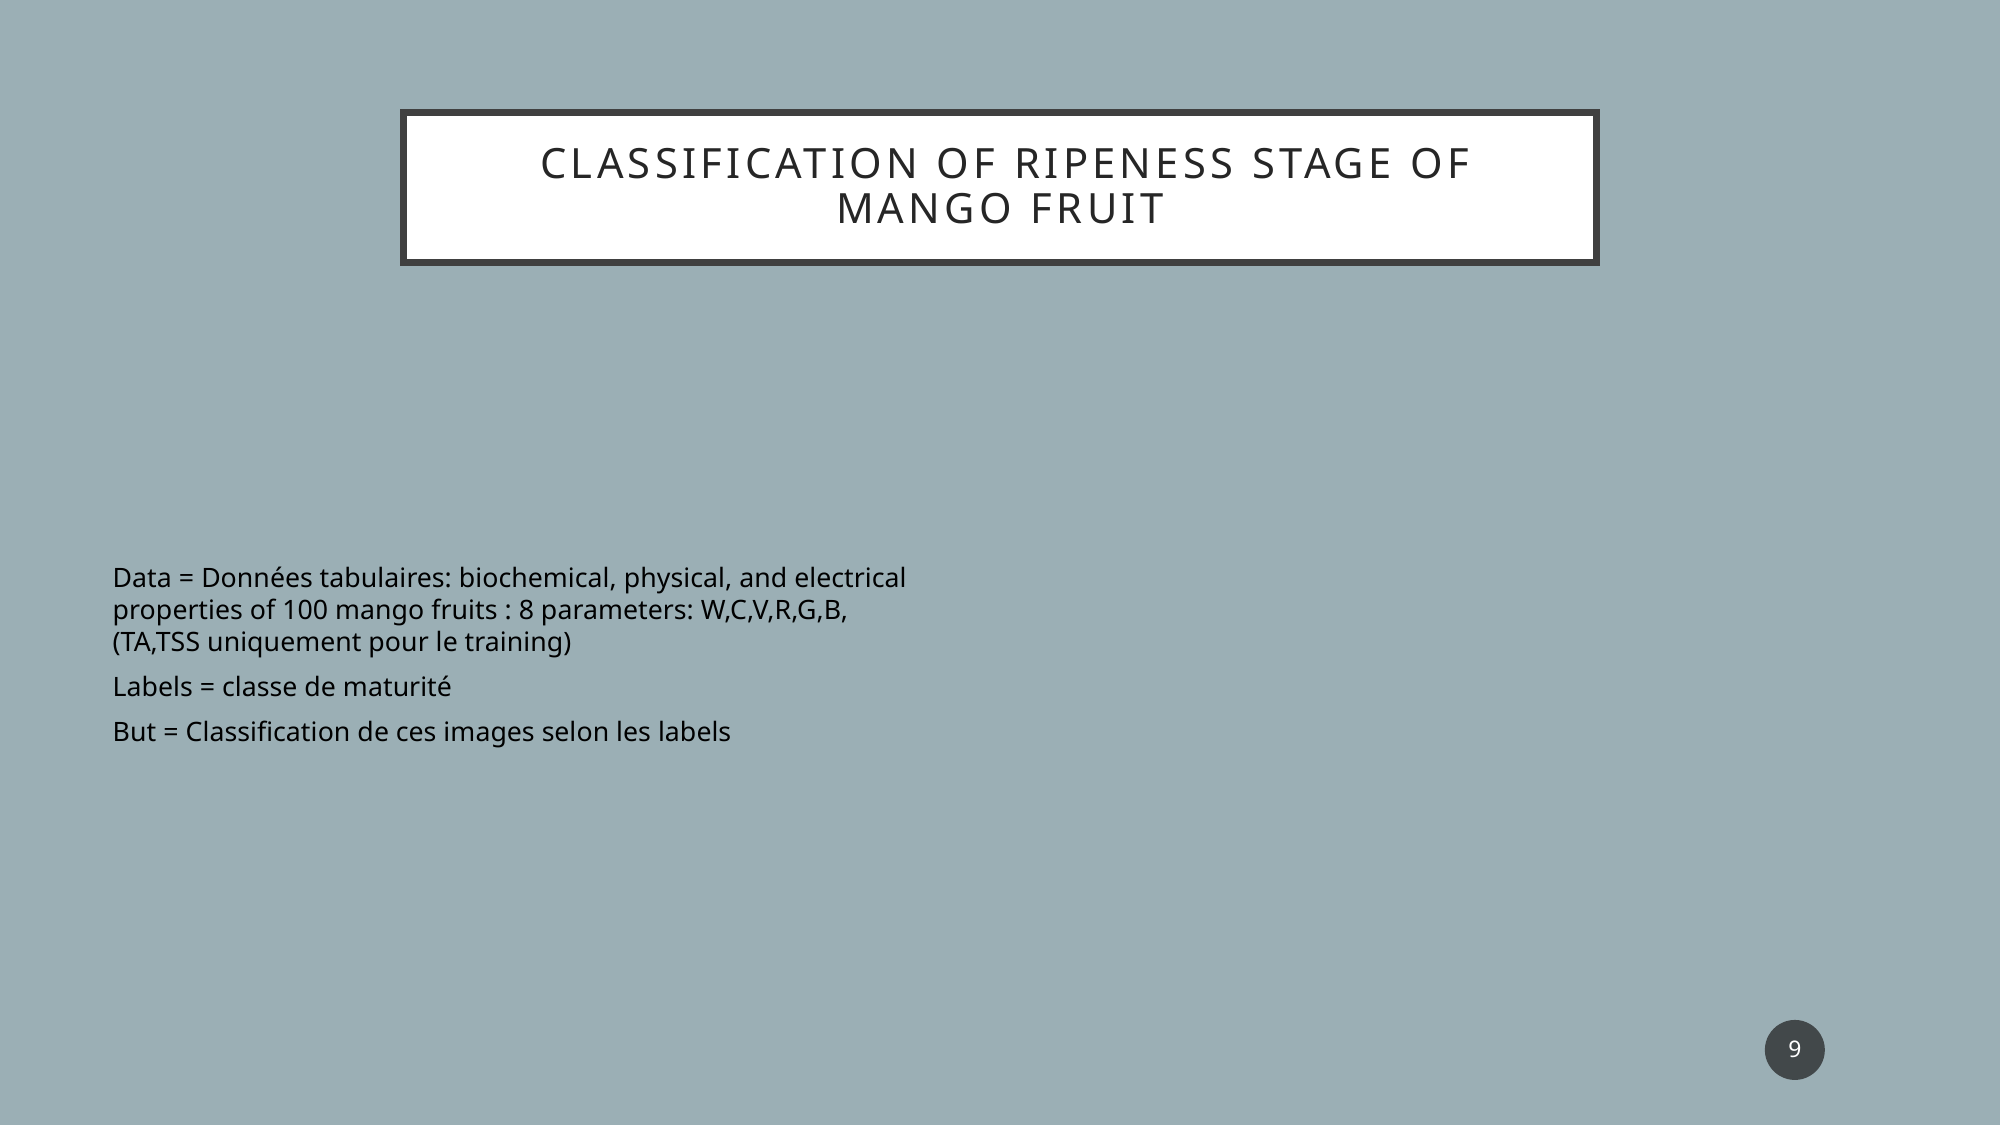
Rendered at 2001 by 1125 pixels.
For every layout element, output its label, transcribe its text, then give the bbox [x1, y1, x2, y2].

slide_number 9 [1764, 1019, 1825, 1080]
title Classification of Ripeness Stage of Mango Fruit [400, 109, 1600, 266]
subtitle Data = Données tabulaires: biochemical, physical, and electrical properties of 100 mango fruits : 8 parameters: W,C,V,R,G,B,(TA,TSS uniquement pour le training) Labels = classe de maturité But = Classification de ces images selon les labels [97, 553, 944, 757]
